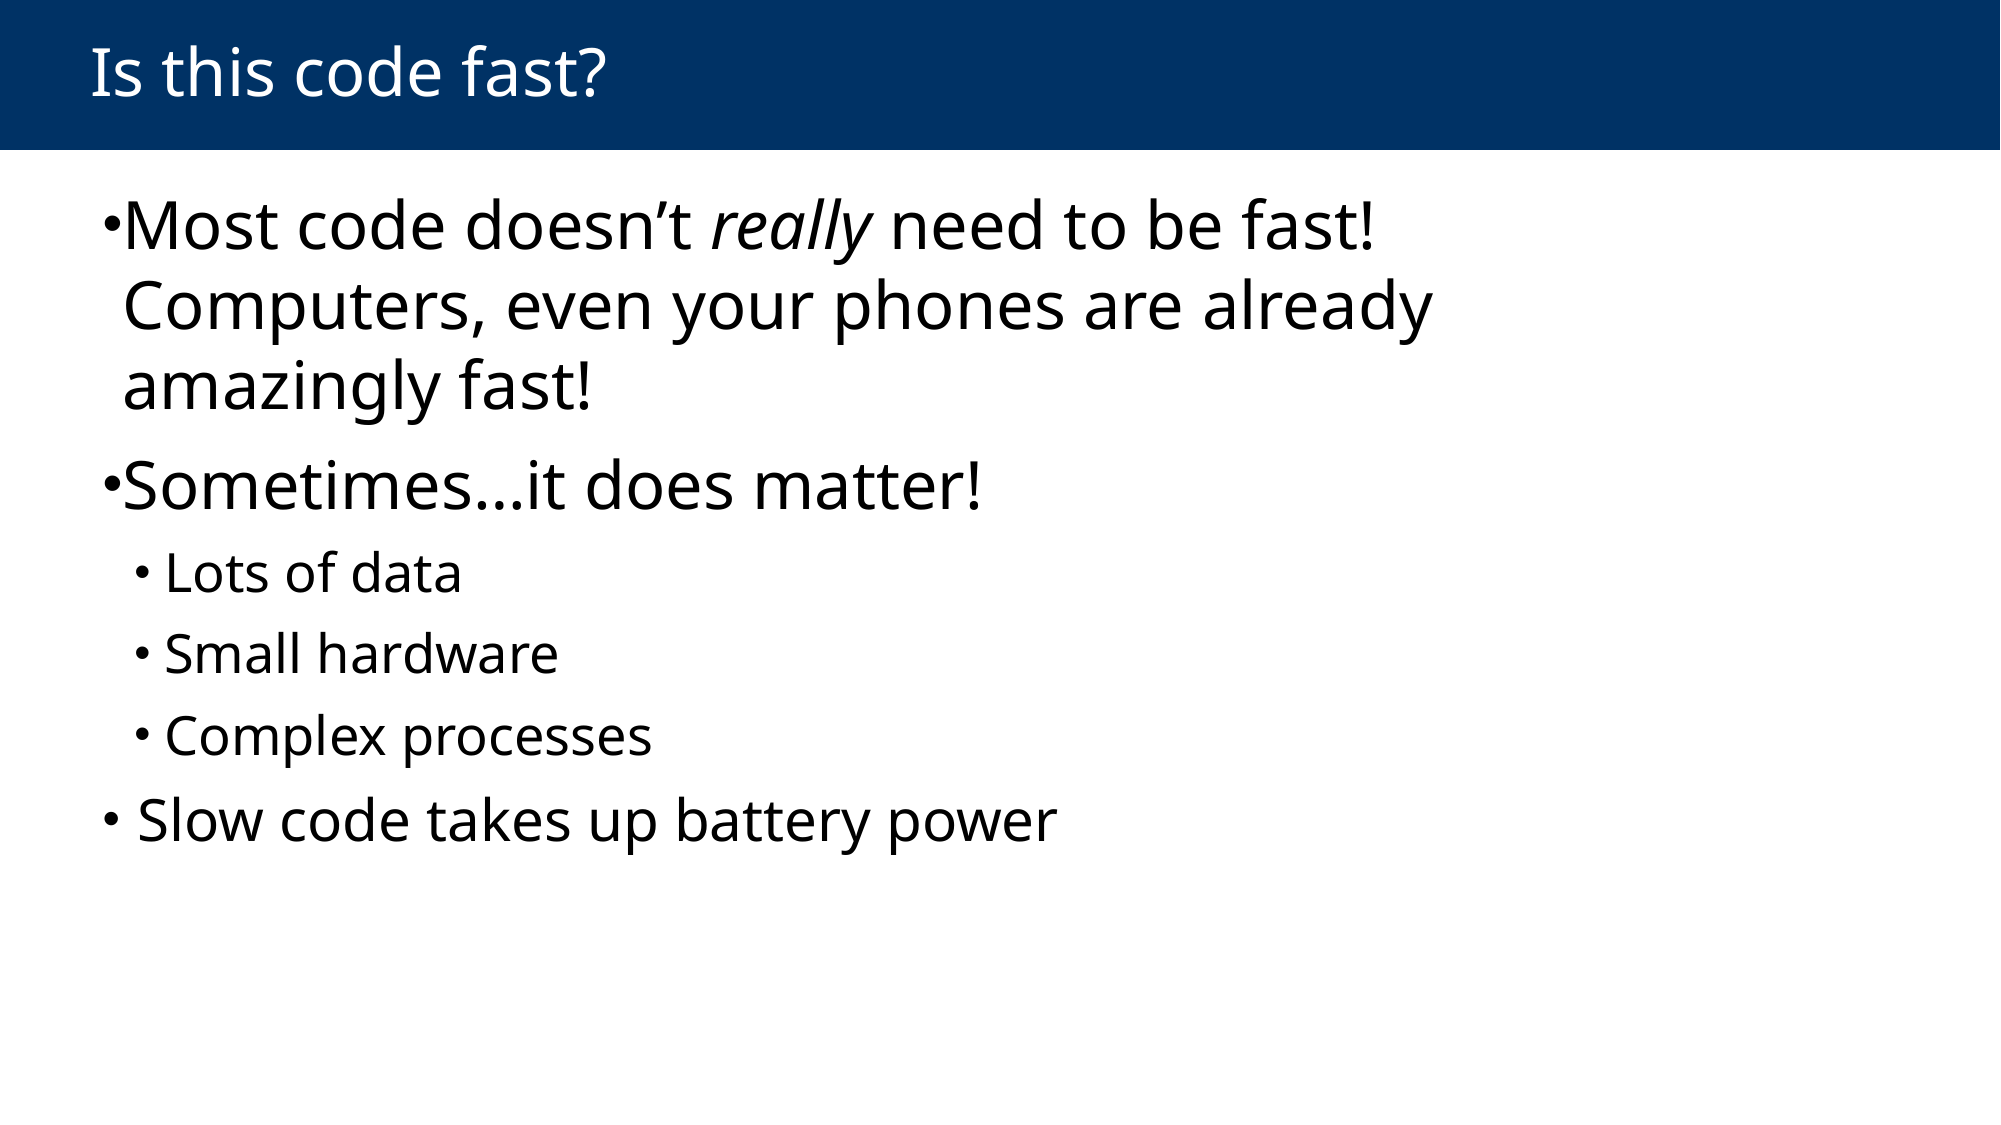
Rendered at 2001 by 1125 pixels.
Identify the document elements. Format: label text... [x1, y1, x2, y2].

list Most code doesn’t really need to be fast! Computers, even your phones are already amazingly fast! Sometimes…it does matter! Lots of data Small hardware Complex processes Slow code takes up battery power [87, 174, 1525, 1038]
title Is this code fast? [0, 0, 2000, 152]
